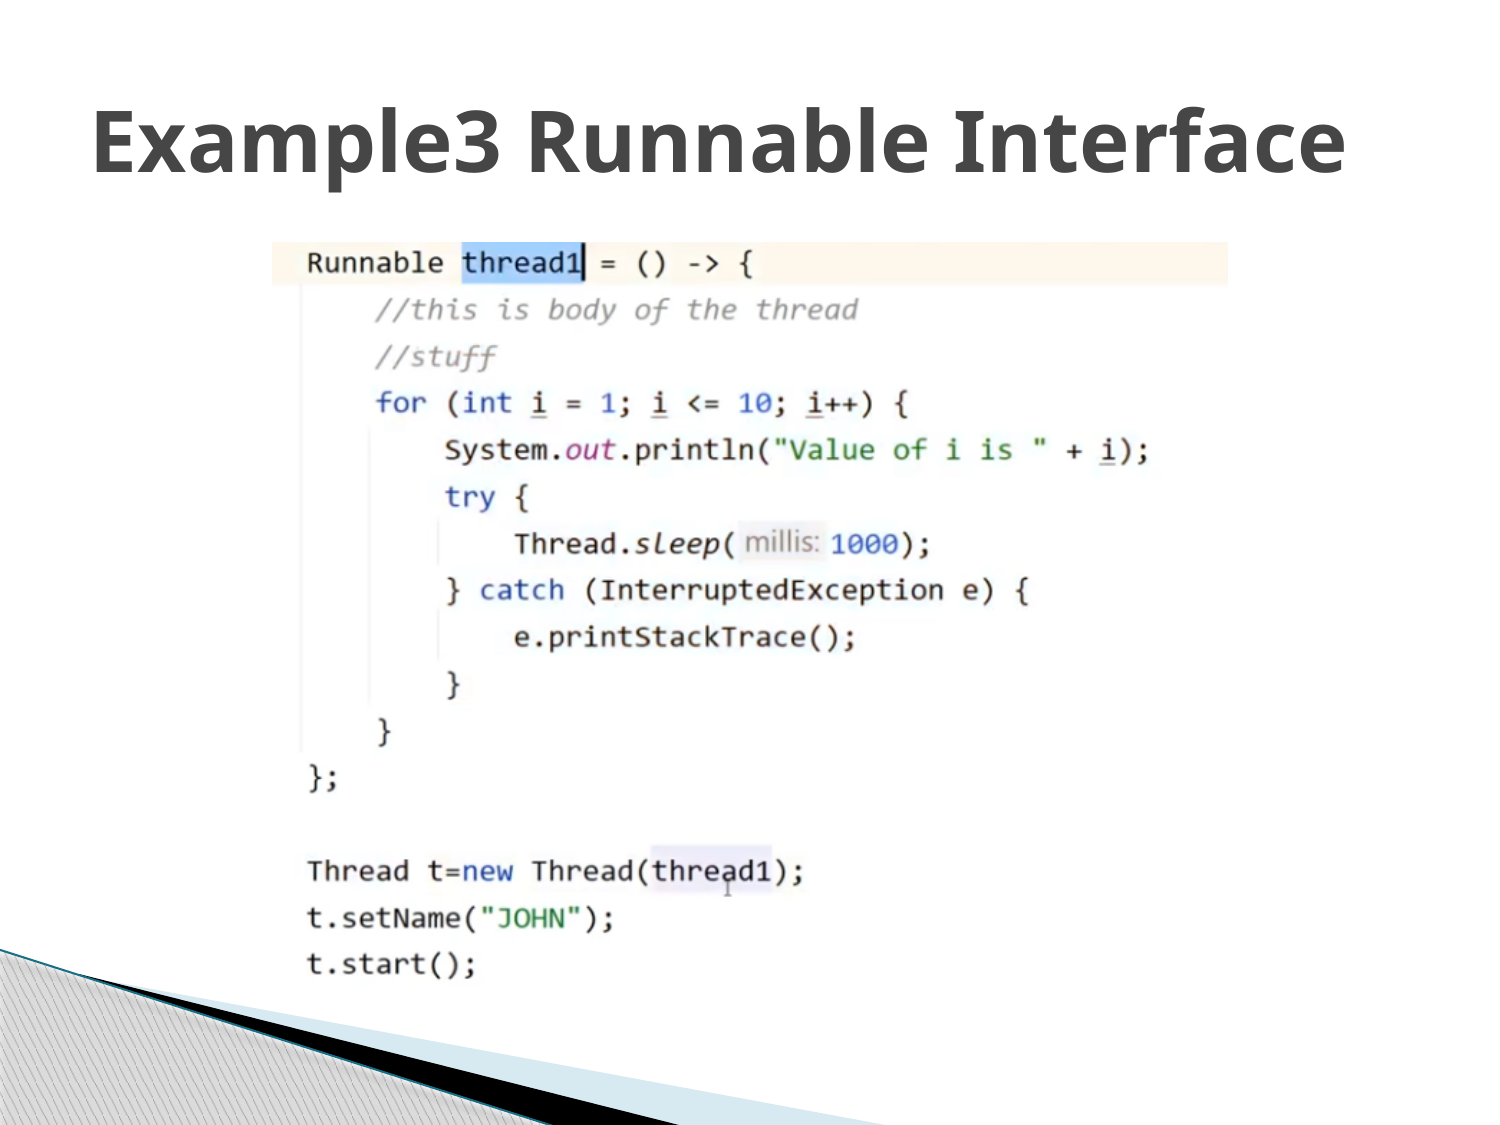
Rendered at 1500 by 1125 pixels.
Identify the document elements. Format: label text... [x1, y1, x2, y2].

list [272, 242, 1228, 986]
title Example3 Runnable Interface [75, 45, 1425, 233]
